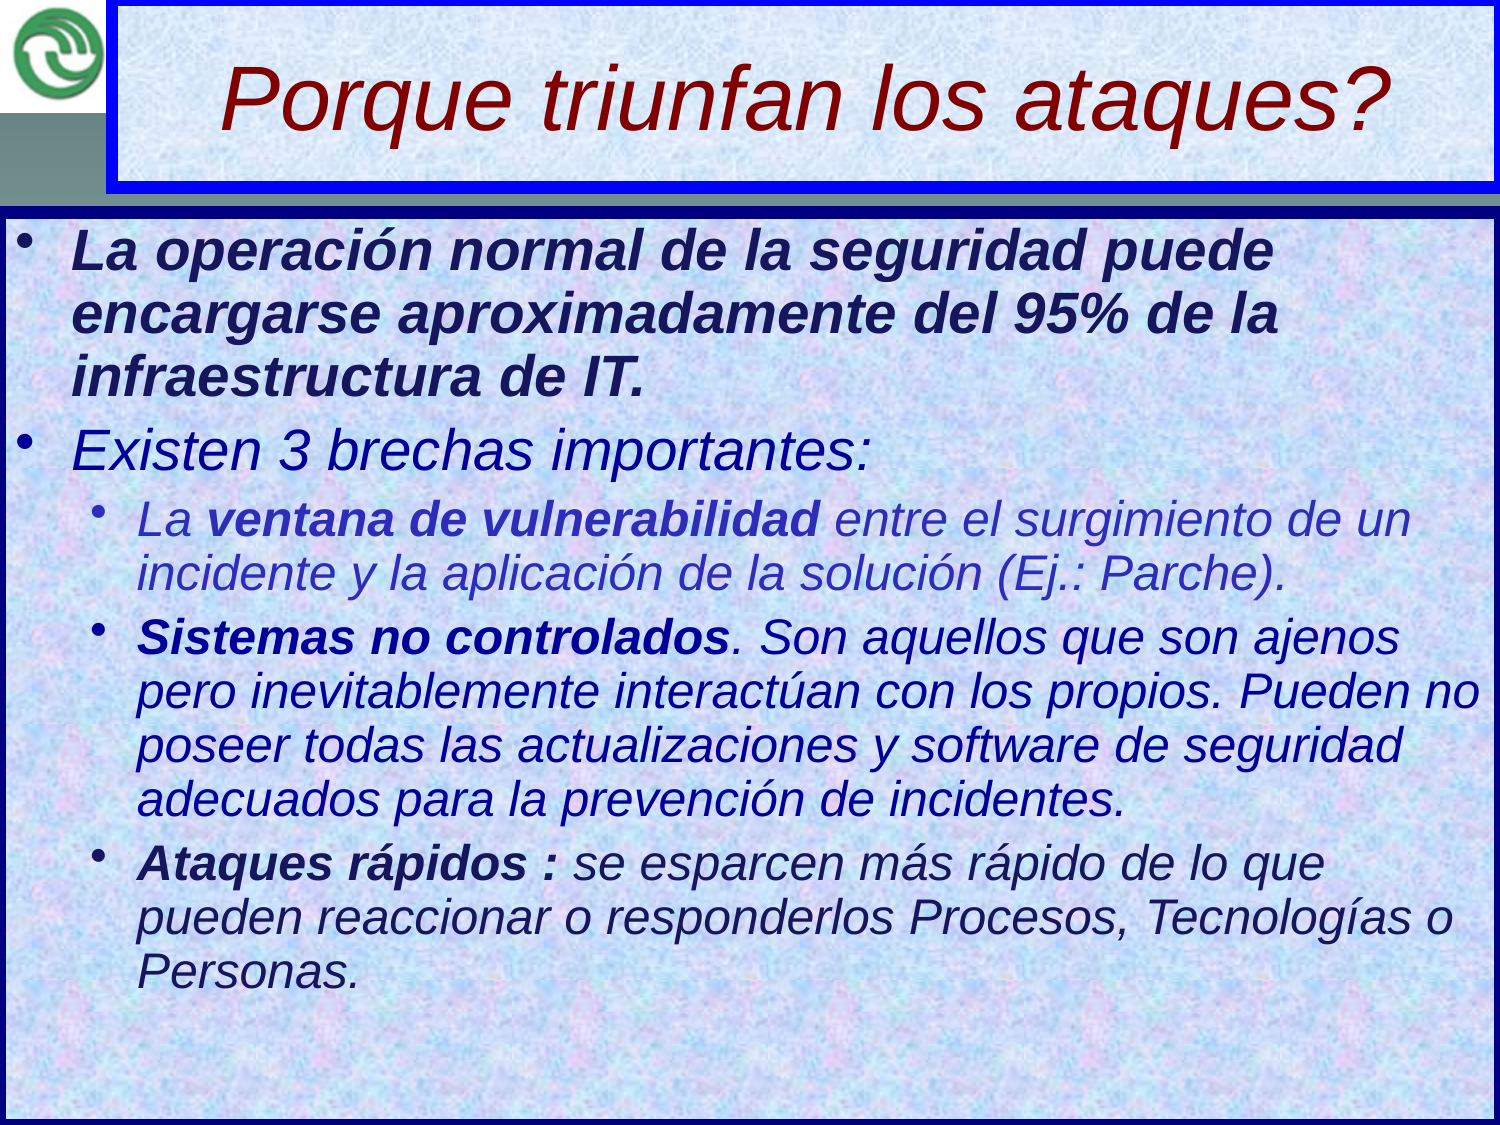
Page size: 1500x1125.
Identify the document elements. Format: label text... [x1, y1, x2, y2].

list La operación normal de la seguridad puede encargarse aproximadamente del 95% de la infraestructura de IT. Existen 3 brechas importantes: La ventana de vulnerabilidad entre el surgimiento de un incidente y la aplicación de la solución (Ej.: Parche). Sistemas no controlados. Son aquellos que son ajenos pero inevitablemente interactúan con los propios. Pueden no poseer todas las actualizaciones y software de seguridad adecuados para la prevención de incidentes. Ataques rápidos : se esparcen más rápido de lo que pueden reaccionar o responderlos Procesos, Tecnologías o Personas. [0, 212, 1500, 1125]
title Porque triunfan los ataques? [111, 0, 1500, 188]
picture [0, 0, 111, 113]
